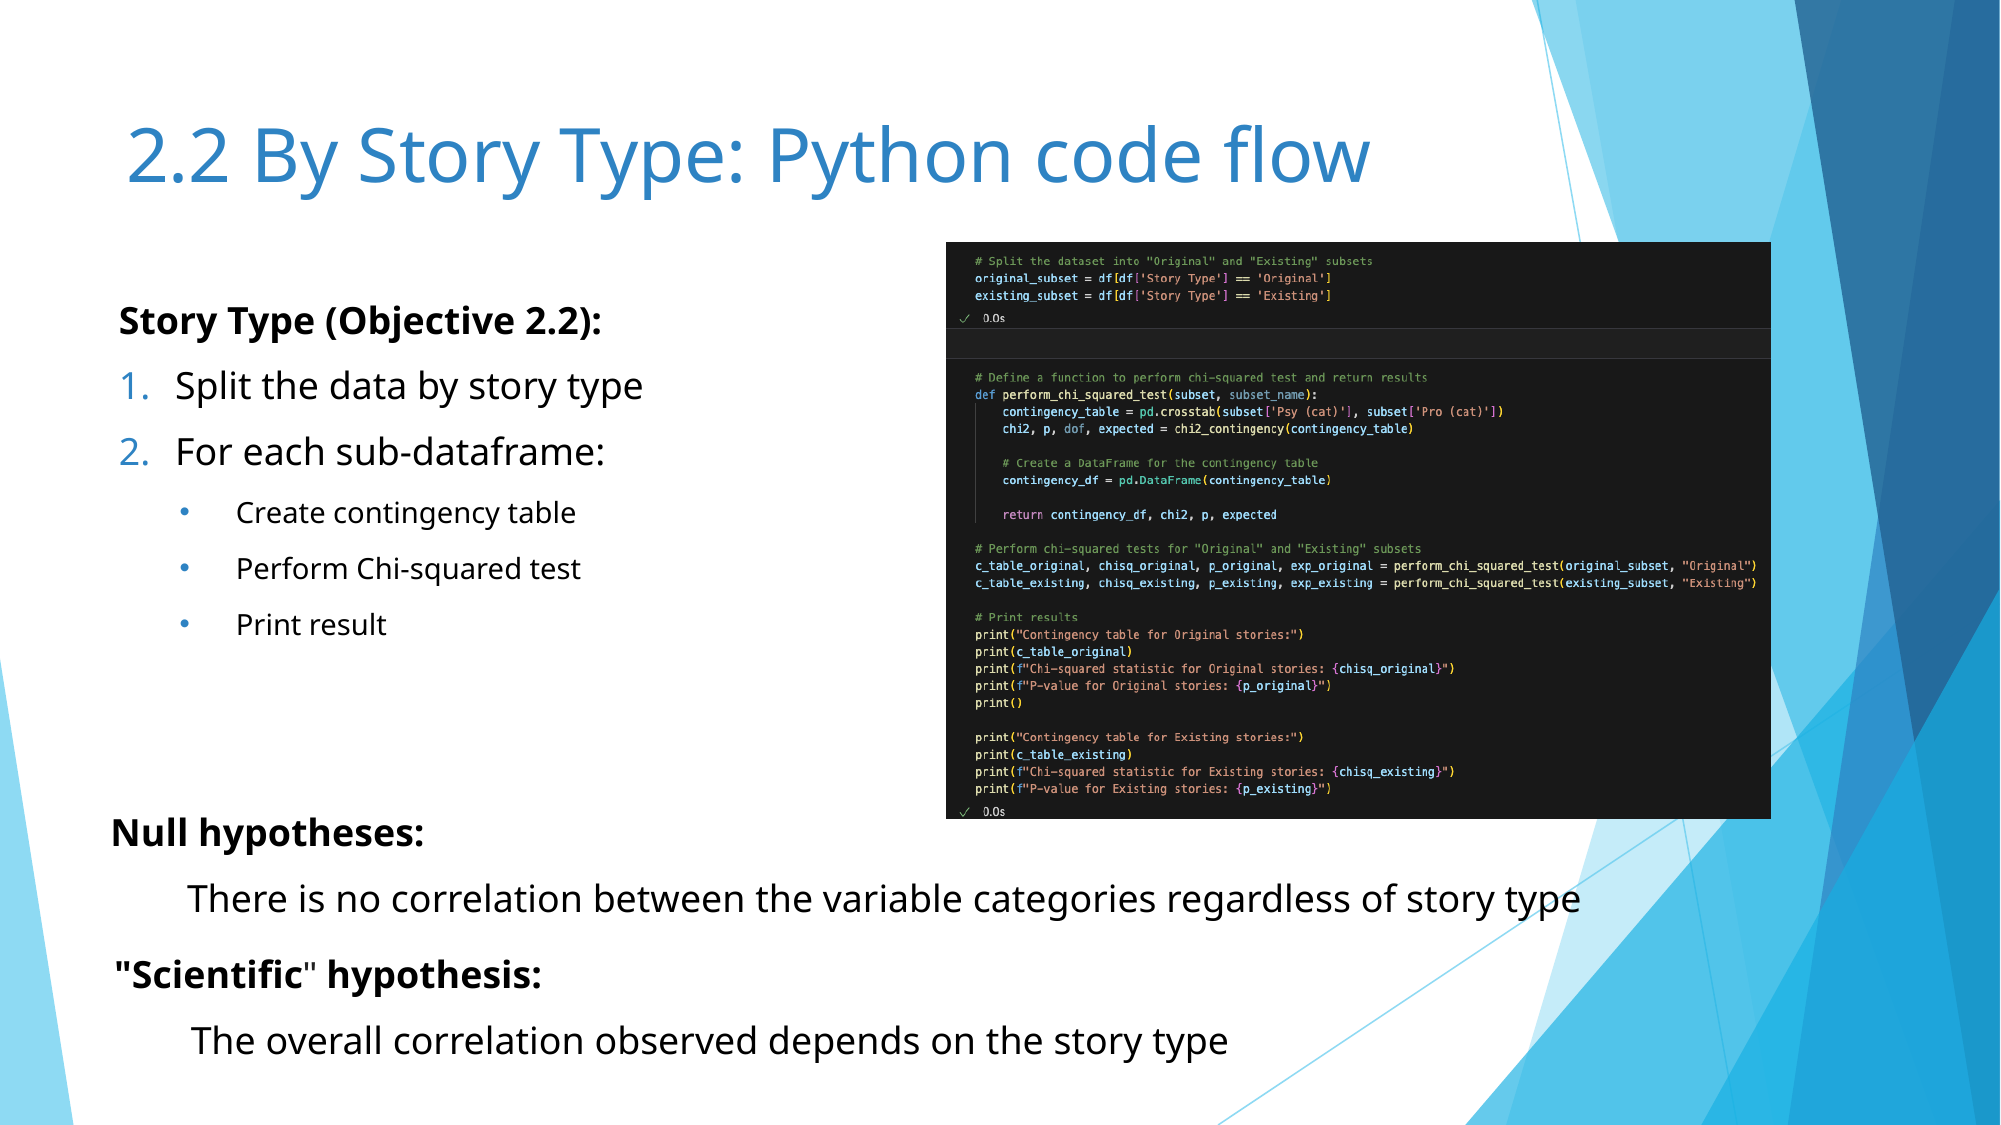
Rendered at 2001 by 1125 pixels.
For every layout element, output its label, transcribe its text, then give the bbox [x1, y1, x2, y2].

picture [945, 242, 1771, 819]
text_box Story Type (Objective 2.2): Split the data by story type For each sub-dataframe: Create contingency table Perform Chi-squared test Print result [104, 289, 940, 649]
title 2.2 By Story Type: Python code flow [111, 99, 1522, 231]
text_box "Scientific" hypothesis: The overall correlation observed depends on the story type [99, 943, 1737, 1070]
text_box Null hypotheses: There is no correlation between the variable categories regardless of story type [95, 801, 1733, 927]
